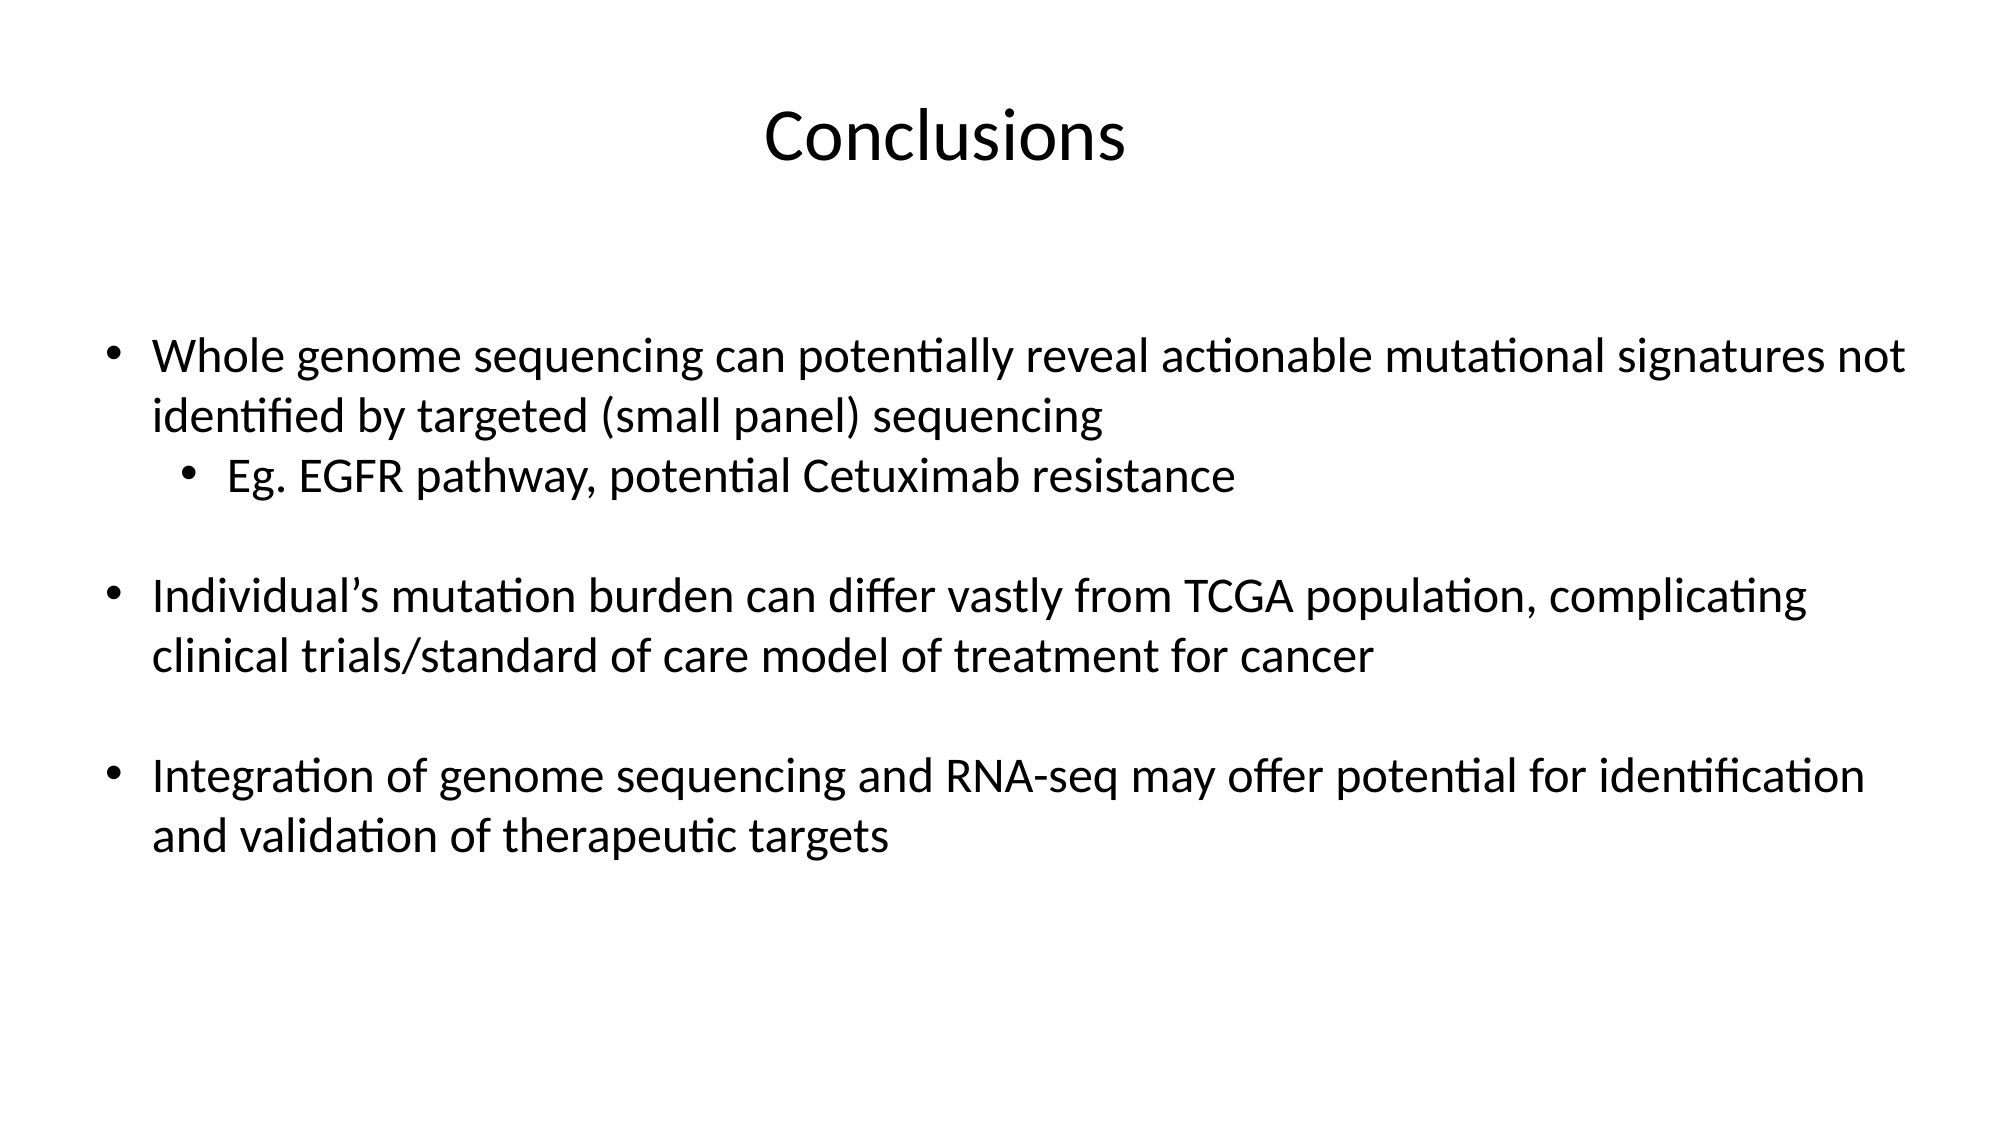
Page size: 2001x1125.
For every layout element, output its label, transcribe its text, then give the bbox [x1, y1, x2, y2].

text_box Whole genome sequencing can potentially reveal actionable mutational signatures not identified by targeted (small panel) sequencing Eg. EGFR pathway, potential Cetuximab resistance Individual’s mutation burden can differ vastly from TCGA population, complicating clinical trials/standard of care model of treatment for cancer Integration of genome sequencing and RNA-seq may offer potential for identification and validation of therapeutic targets [90, 314, 1948, 870]
text_box Conclusions [749, 78, 1142, 183]
